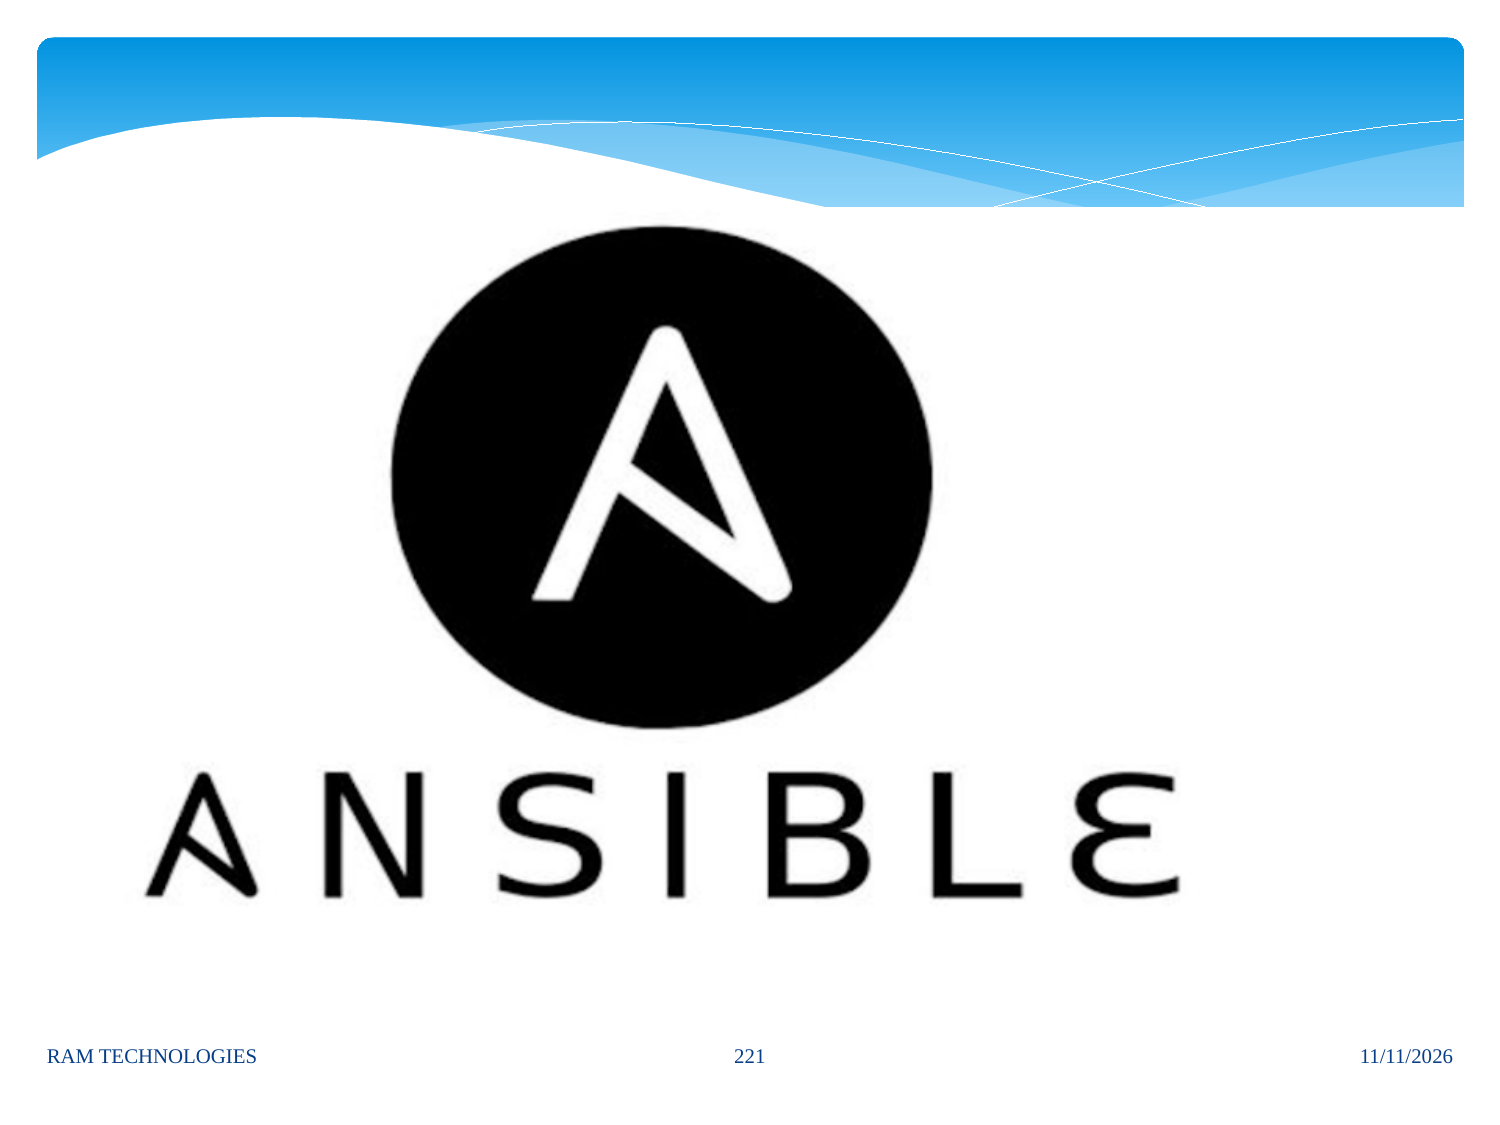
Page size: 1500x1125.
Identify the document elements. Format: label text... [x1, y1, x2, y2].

footer RAM TECHNOLOGIES [31, 1025, 653, 1086]
slide_number 221 [654, 1025, 846, 1086]
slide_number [847, 1025, 1469, 1086]
picture [9, 207, 1490, 919]
